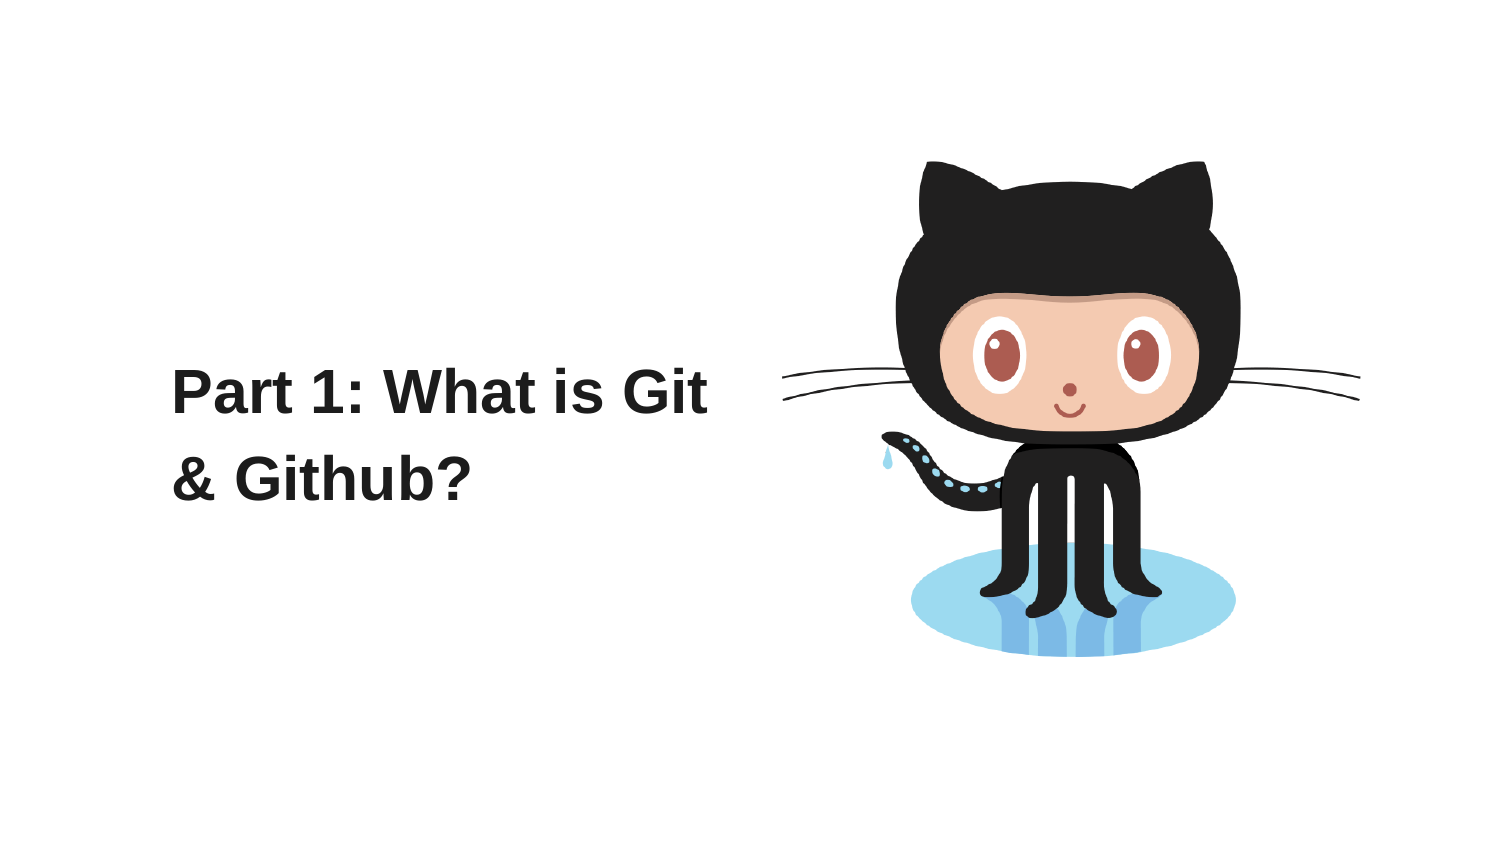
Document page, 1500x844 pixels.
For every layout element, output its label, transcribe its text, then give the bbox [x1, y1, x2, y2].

picture [761, 151, 1382, 667]
text_box Part 1: What is Git & Github? [156, 325, 756, 528]
